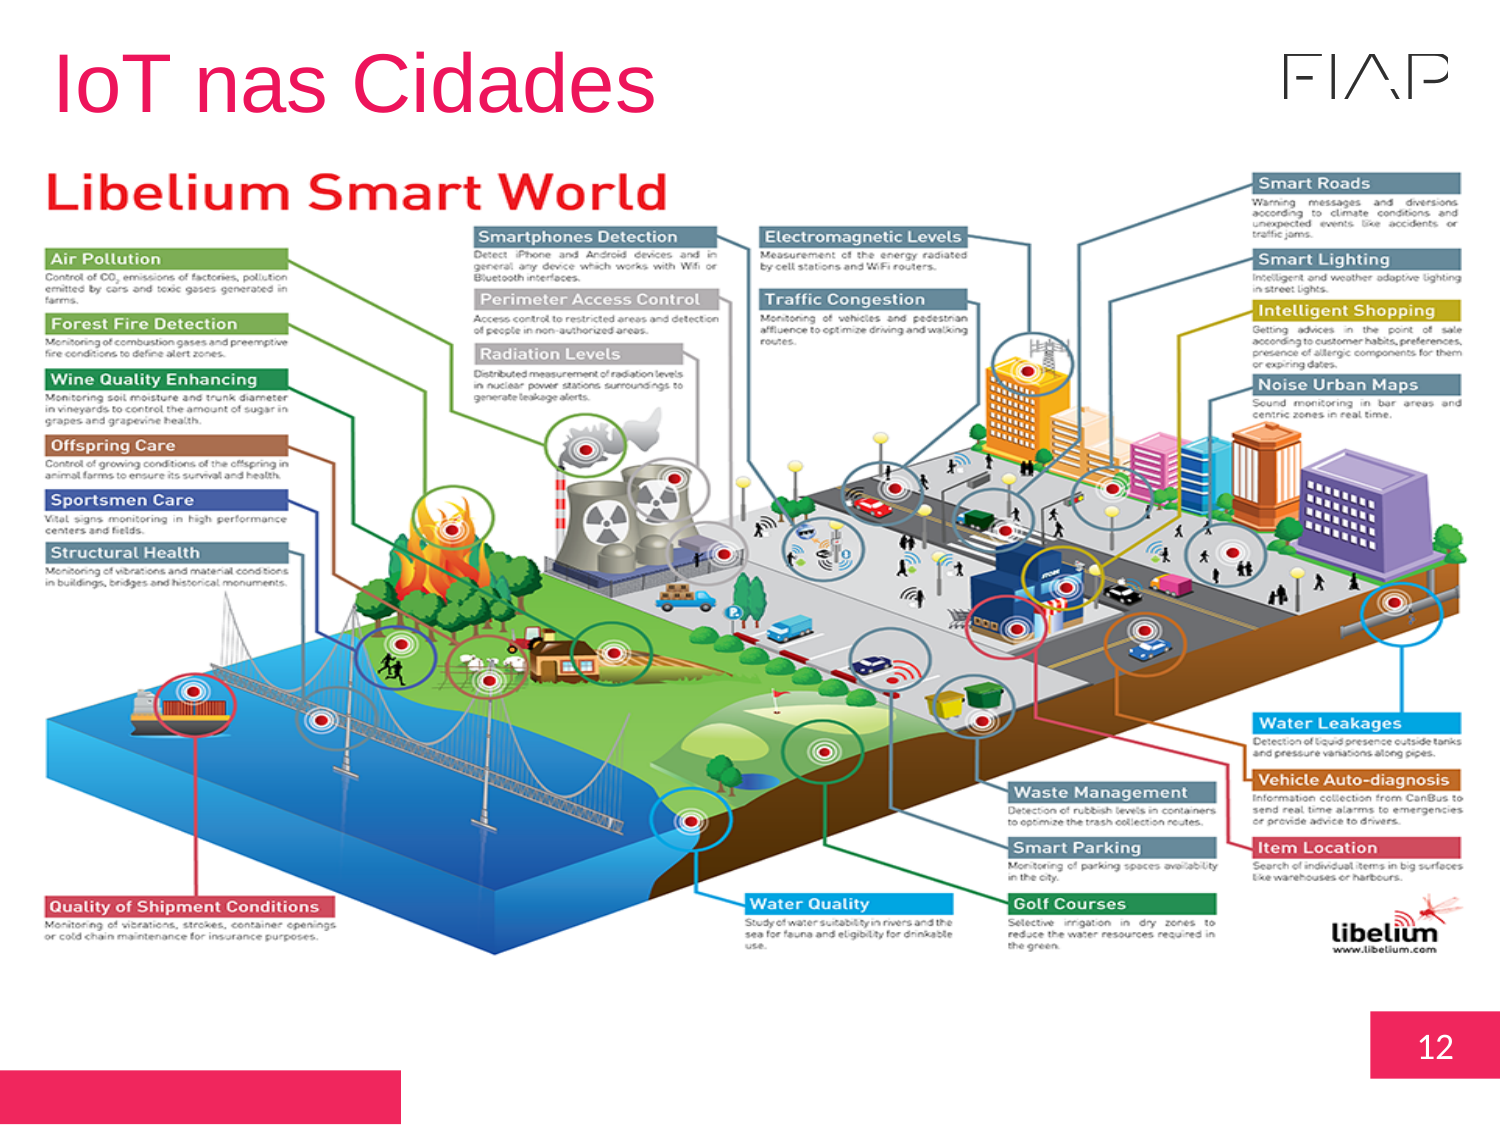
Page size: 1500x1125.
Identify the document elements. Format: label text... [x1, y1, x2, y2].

text_box IoT nas Cidades [37, 21, 1270, 137]
picture [1284, 54, 1448, 99]
picture [10, 150, 1490, 975]
